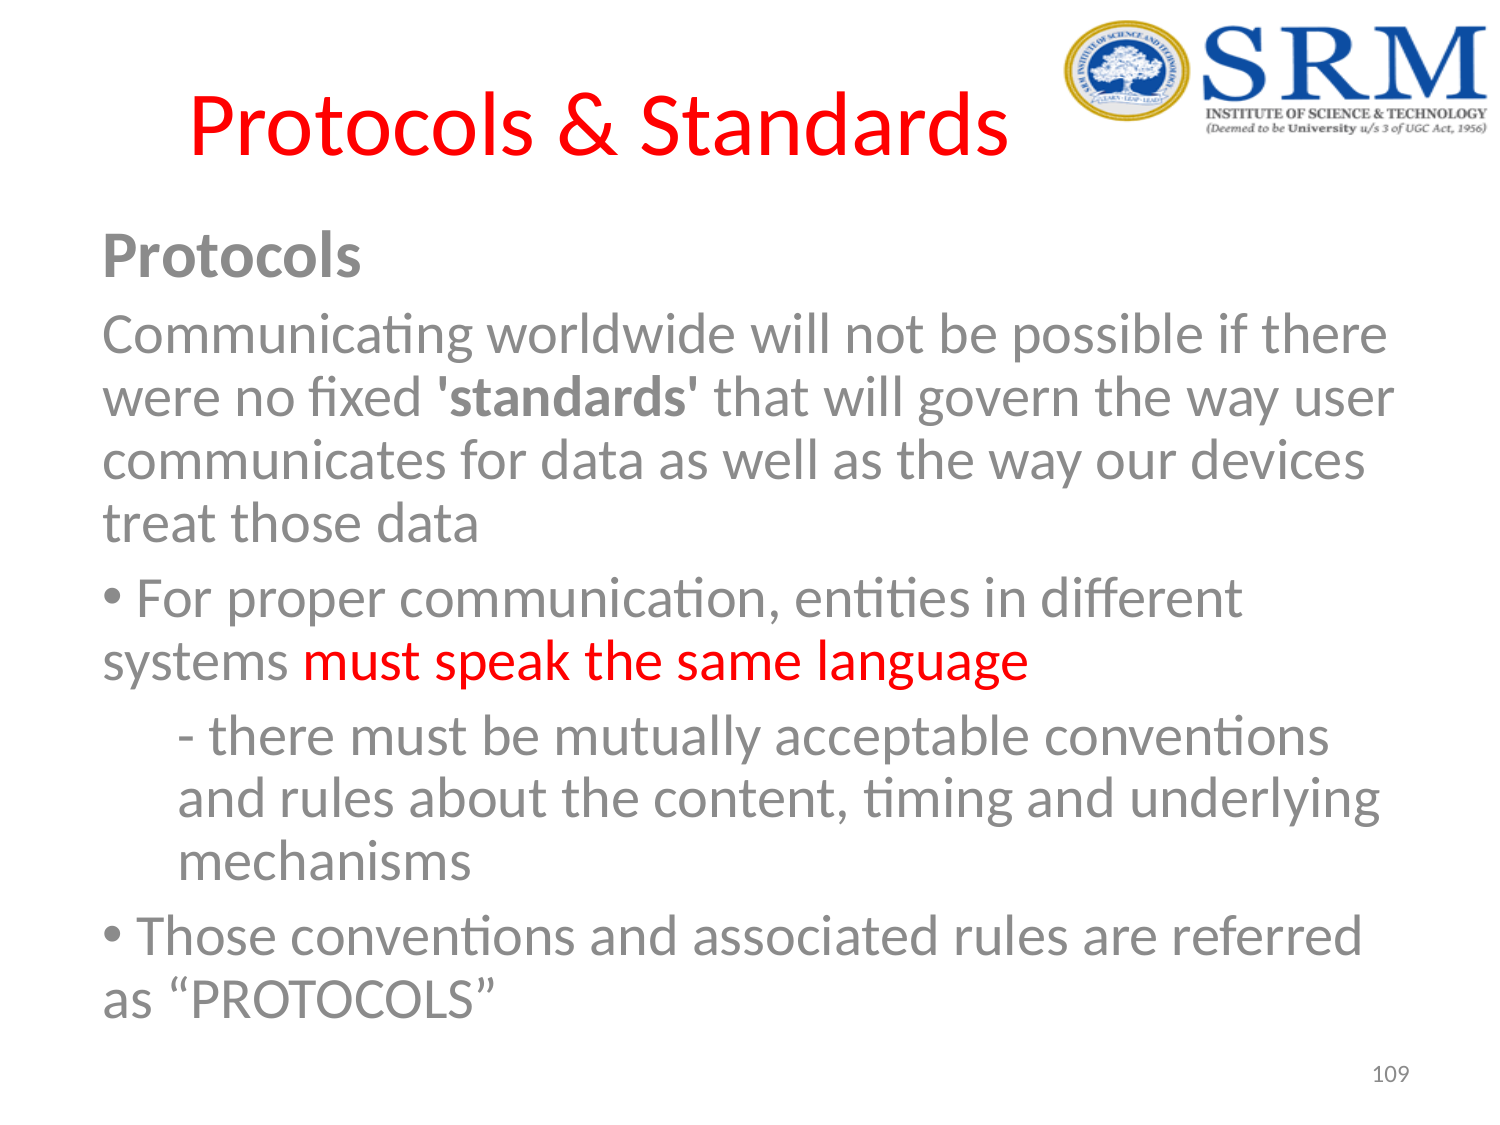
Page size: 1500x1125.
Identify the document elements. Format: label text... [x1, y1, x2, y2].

slide_number 109 [1074, 1042, 1425, 1103]
title Protocols & Standards [0, 37, 1200, 200]
subtitle Protocols Communicating worldwide will not be possible if there were no fixed 'standards' that will govern the way user communicates for data as well as the way our devices treat those data For proper communication, entities in different systems must speak the same language - there must be mutually acceptable conventions and rules about the content, timing and underlying mechanisms Those conventions and associated rules are referred as “PROTOCOLS” [87, 212, 1438, 1038]
picture [1059, 0, 1500, 151]
